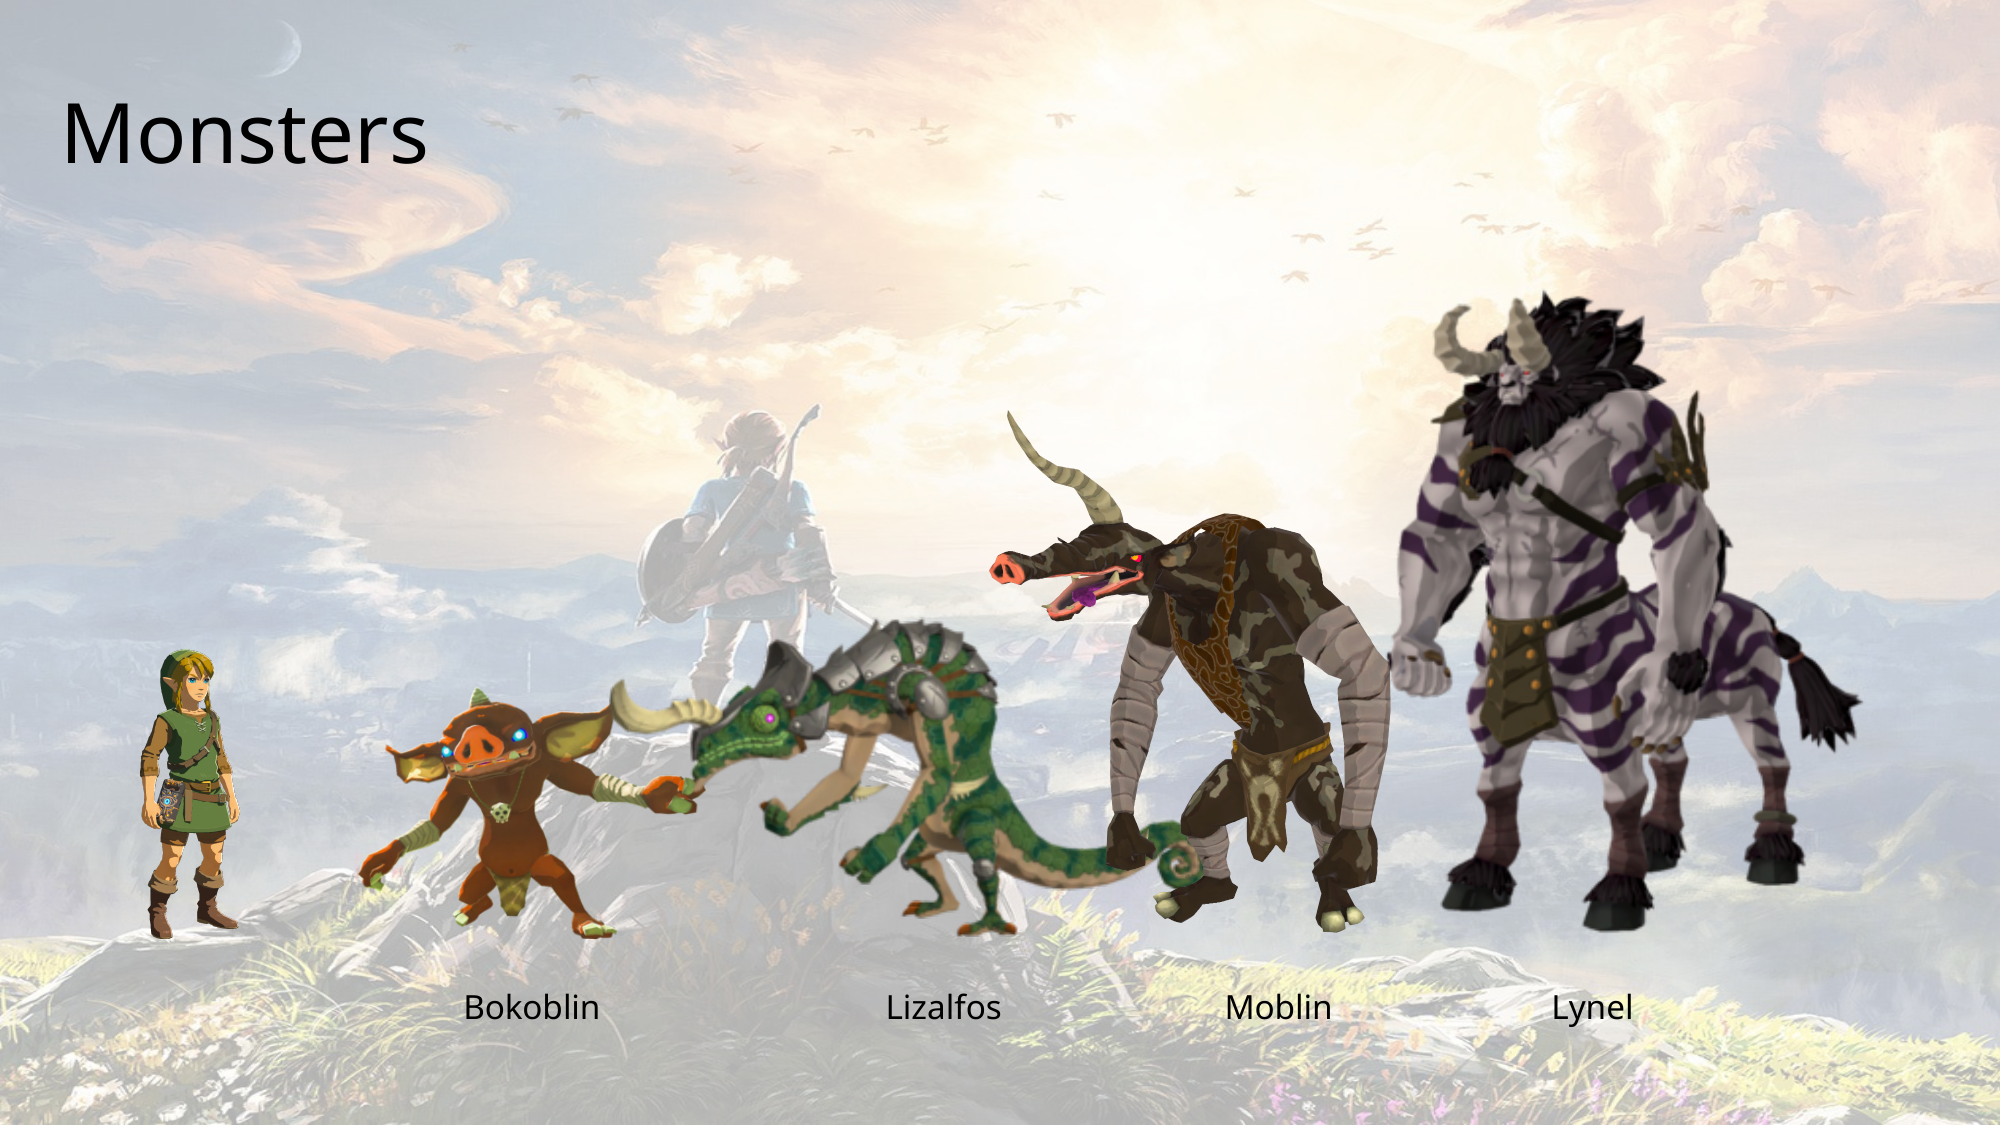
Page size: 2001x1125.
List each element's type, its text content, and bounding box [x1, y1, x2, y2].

picture [358, 283, 1871, 939]
text_box Bokoblin [368, 977, 695, 1041]
text_box Moblin [1115, 977, 1442, 1041]
text_box Lizalfos [780, 977, 1107, 1041]
text_box Lynel [1442, 977, 1756, 1041]
picture [140, 649, 240, 939]
title Monsters [45, 27, 1771, 246]
